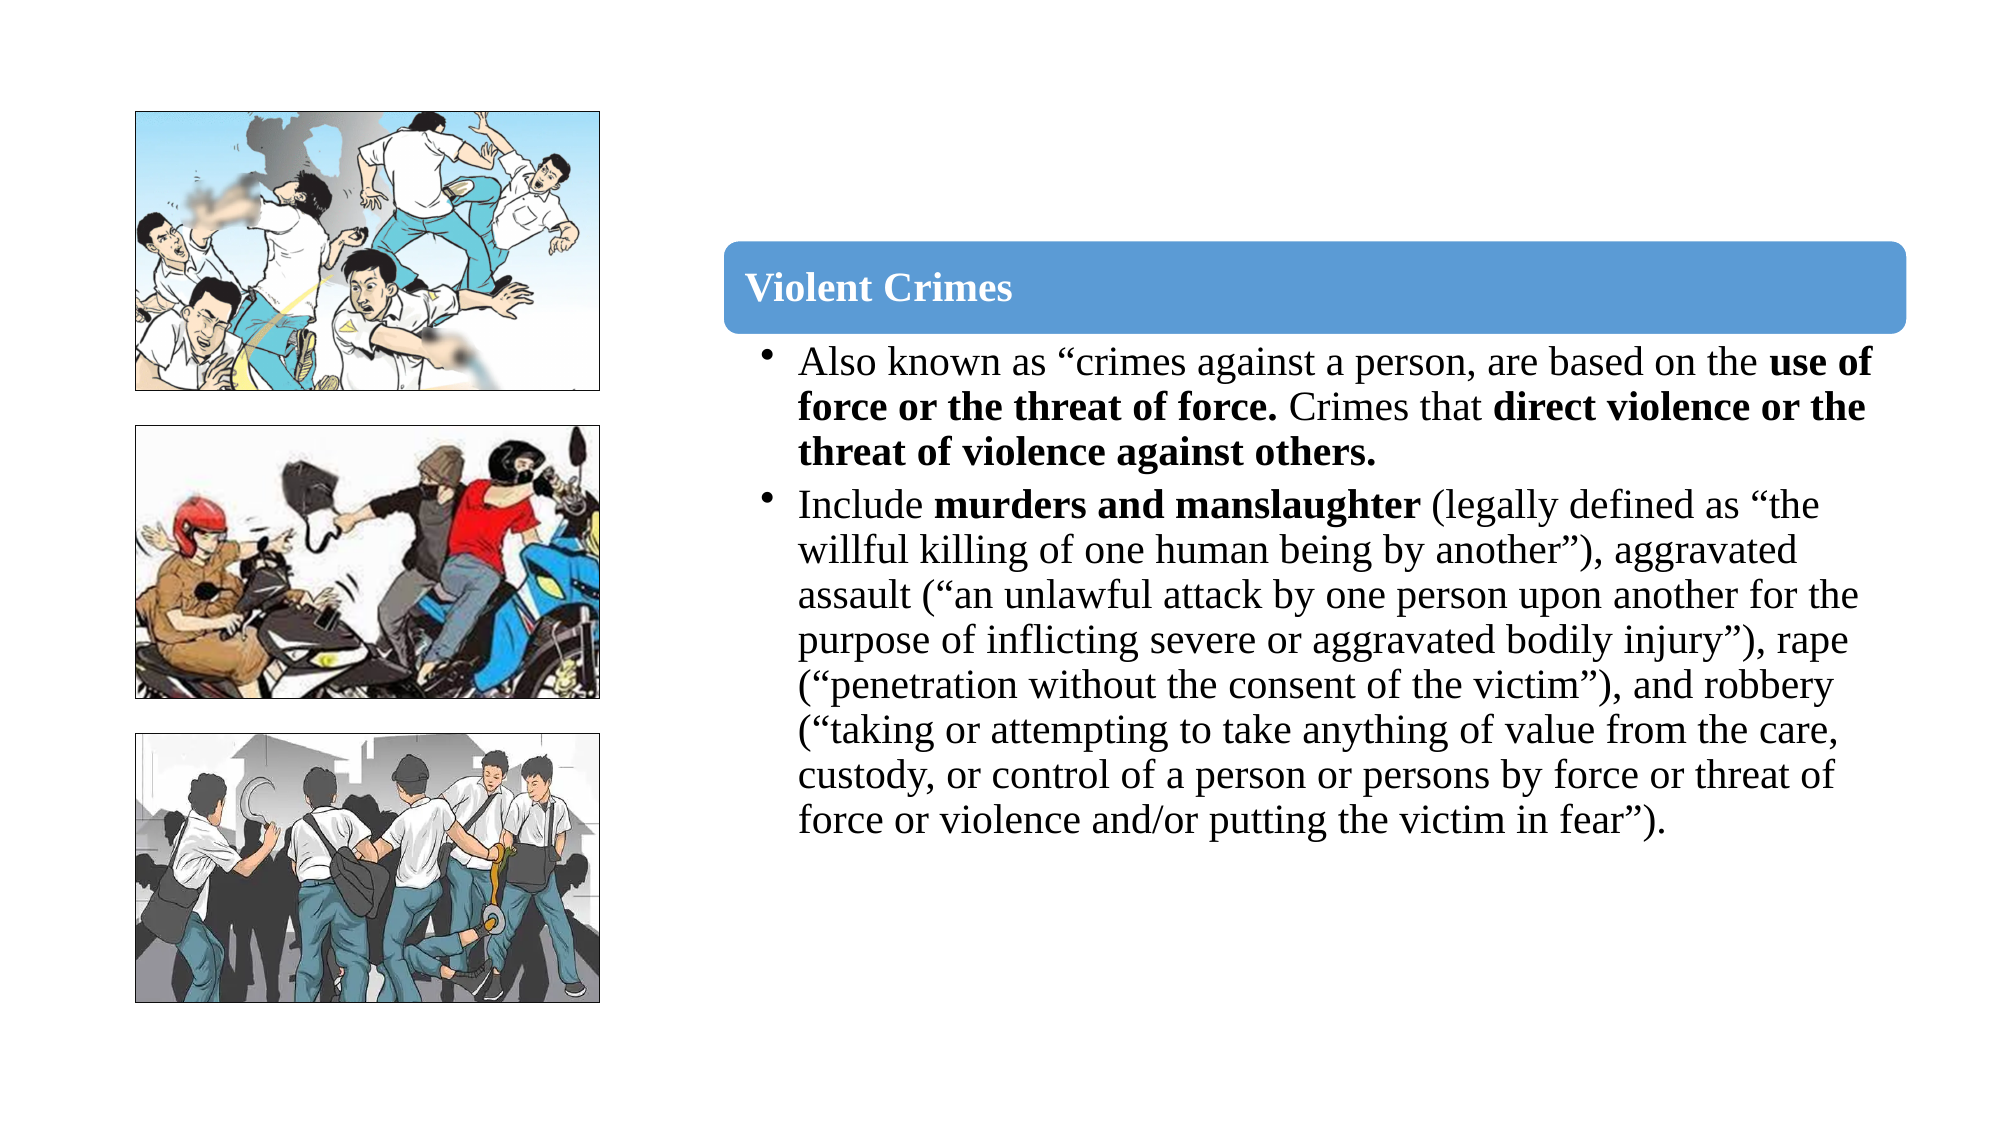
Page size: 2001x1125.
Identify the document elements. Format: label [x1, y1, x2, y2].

picture [135, 111, 600, 391]
picture [135, 733, 600, 1003]
picture [135, 424, 600, 699]
text_box [722, 129, 1908, 1033]
